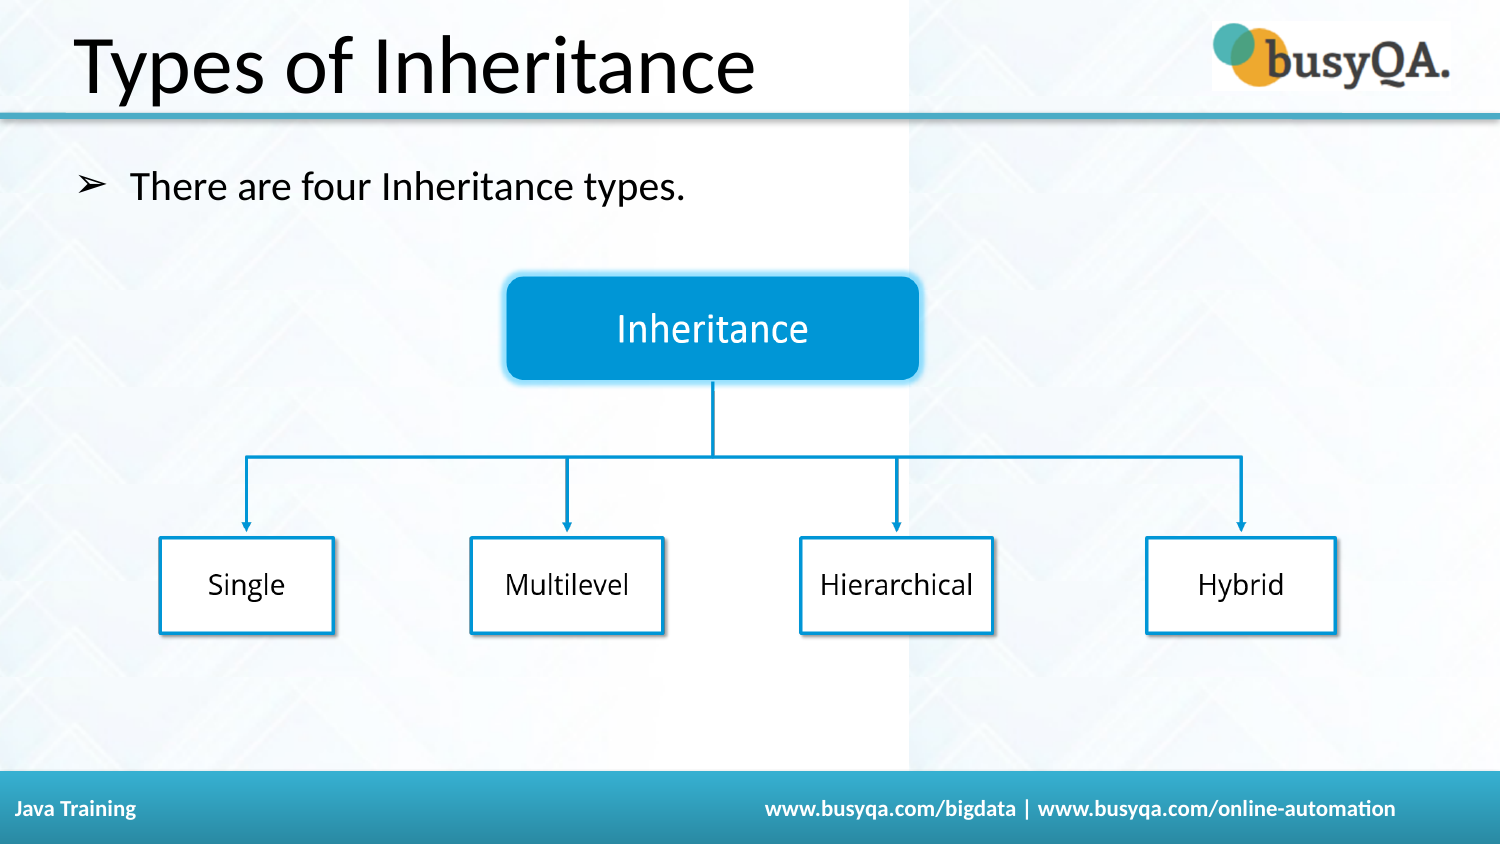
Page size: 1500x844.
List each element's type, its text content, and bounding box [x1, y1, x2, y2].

picture [0, 119, 1500, 772]
picture [0, 0, 1500, 113]
text_box Types of Inheritance [58, 9, 809, 111]
text_box There are four Inheritance types. [58, 151, 1389, 796]
picture [156, 263, 1344, 642]
